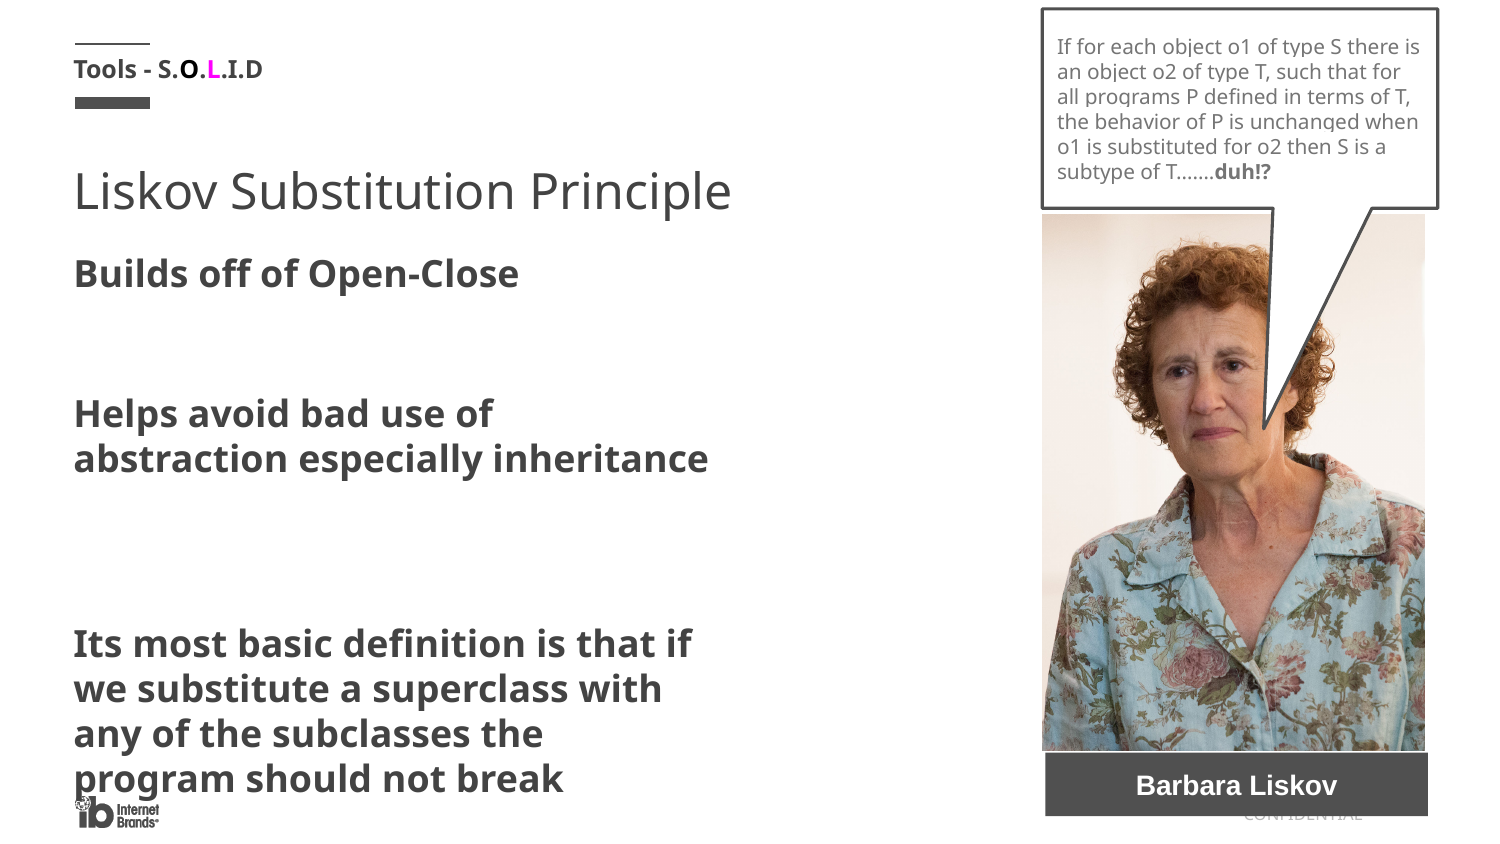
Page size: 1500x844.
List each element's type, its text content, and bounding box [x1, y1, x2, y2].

picture [75, 796, 159, 828]
title Liskov Substitution Principle [58, 121, 1272, 259]
text_box Barbara Liskov [1045, 754, 1428, 817]
text_box If for each object o1 of type S there is an object o2 of type T, such that for all programs P defined in terms of T, the behavior of P is unchanged when o1 is substituted for o2 then S is a subtype of T…….duh!? [1042, 8, 1438, 213]
picture [1042, 214, 1426, 751]
subtitle Tools - S.O.L.I.D [58, 46, 1042, 91]
list Builds off of Open-Close Helps avoid bad use of abstraction especially inheritance Its most basic definition is that if we substitute a superclass with any of the subclasses the program should not break [58, 234, 730, 731]
